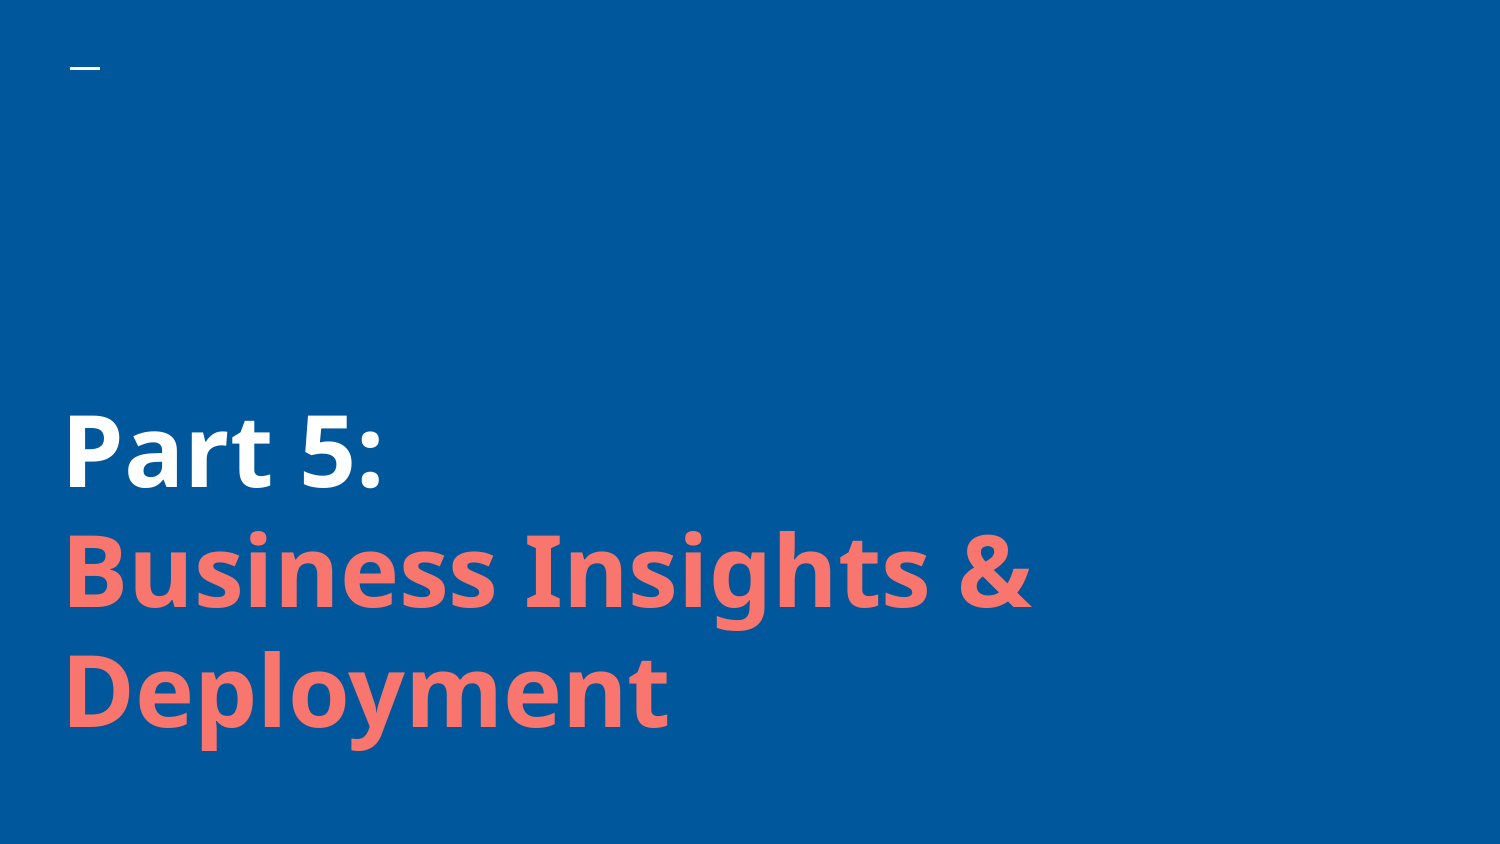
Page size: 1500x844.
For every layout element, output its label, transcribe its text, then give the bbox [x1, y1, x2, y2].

title Part 5: Business Insights & Deployment [46, 372, 1463, 746]
